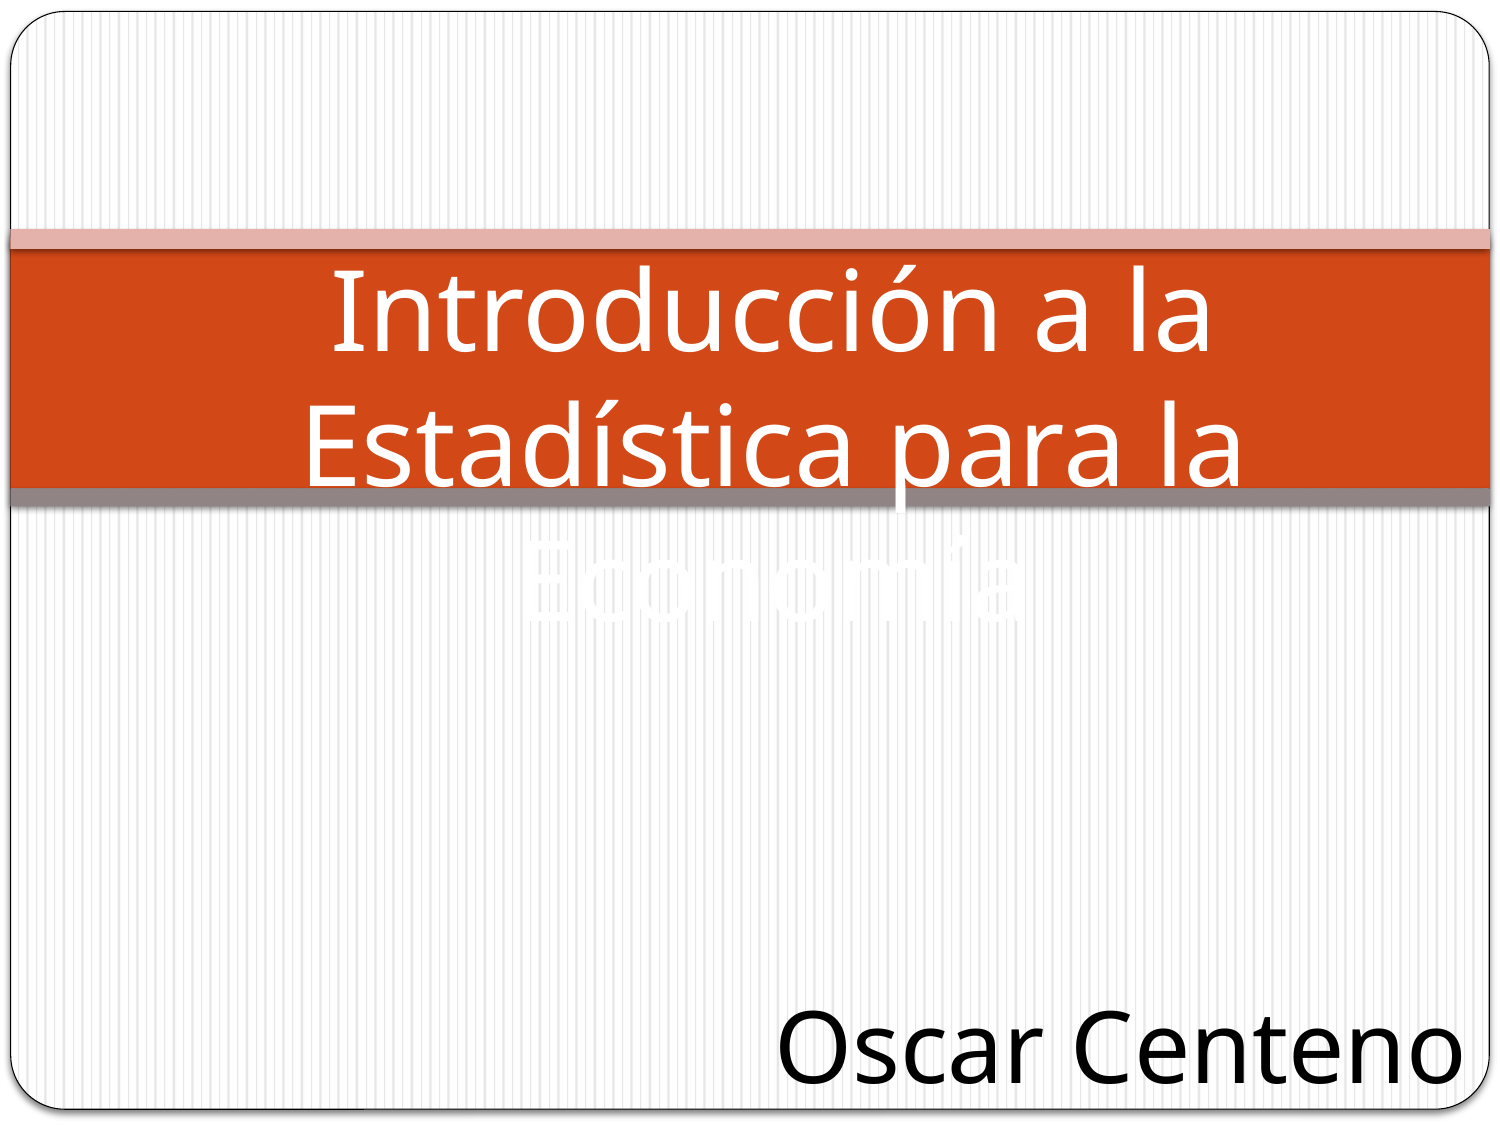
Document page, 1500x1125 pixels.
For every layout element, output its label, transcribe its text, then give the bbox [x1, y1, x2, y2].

text_box Introducción a la Estadística para la Economía [100, 231, 1447, 652]
text_box Oscar Centeno Mora [584, 975, 1483, 1125]
